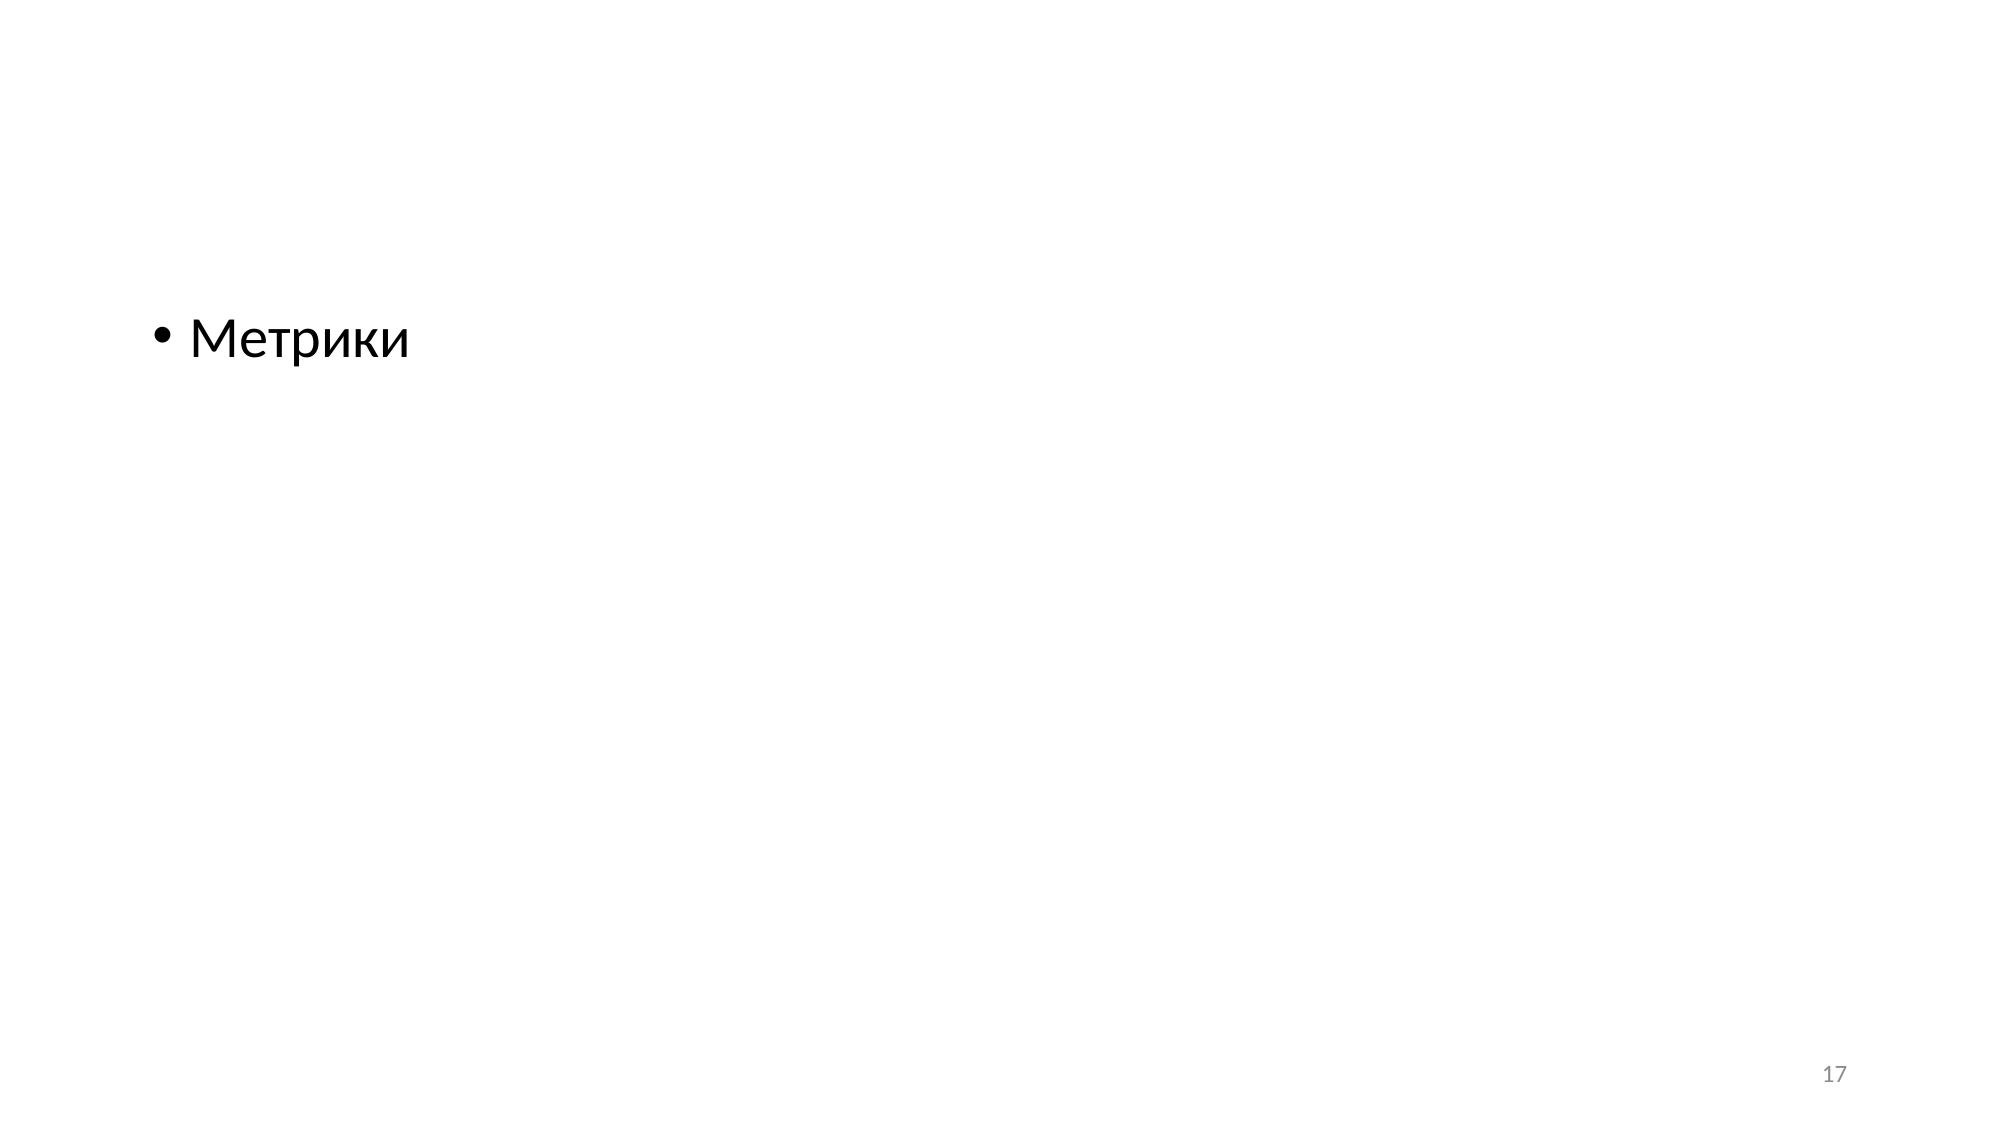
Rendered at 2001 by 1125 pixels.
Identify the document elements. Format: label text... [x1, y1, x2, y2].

slide_number 17 [1412, 1042, 1863, 1103]
list Метрики [137, 299, 1863, 1014]
